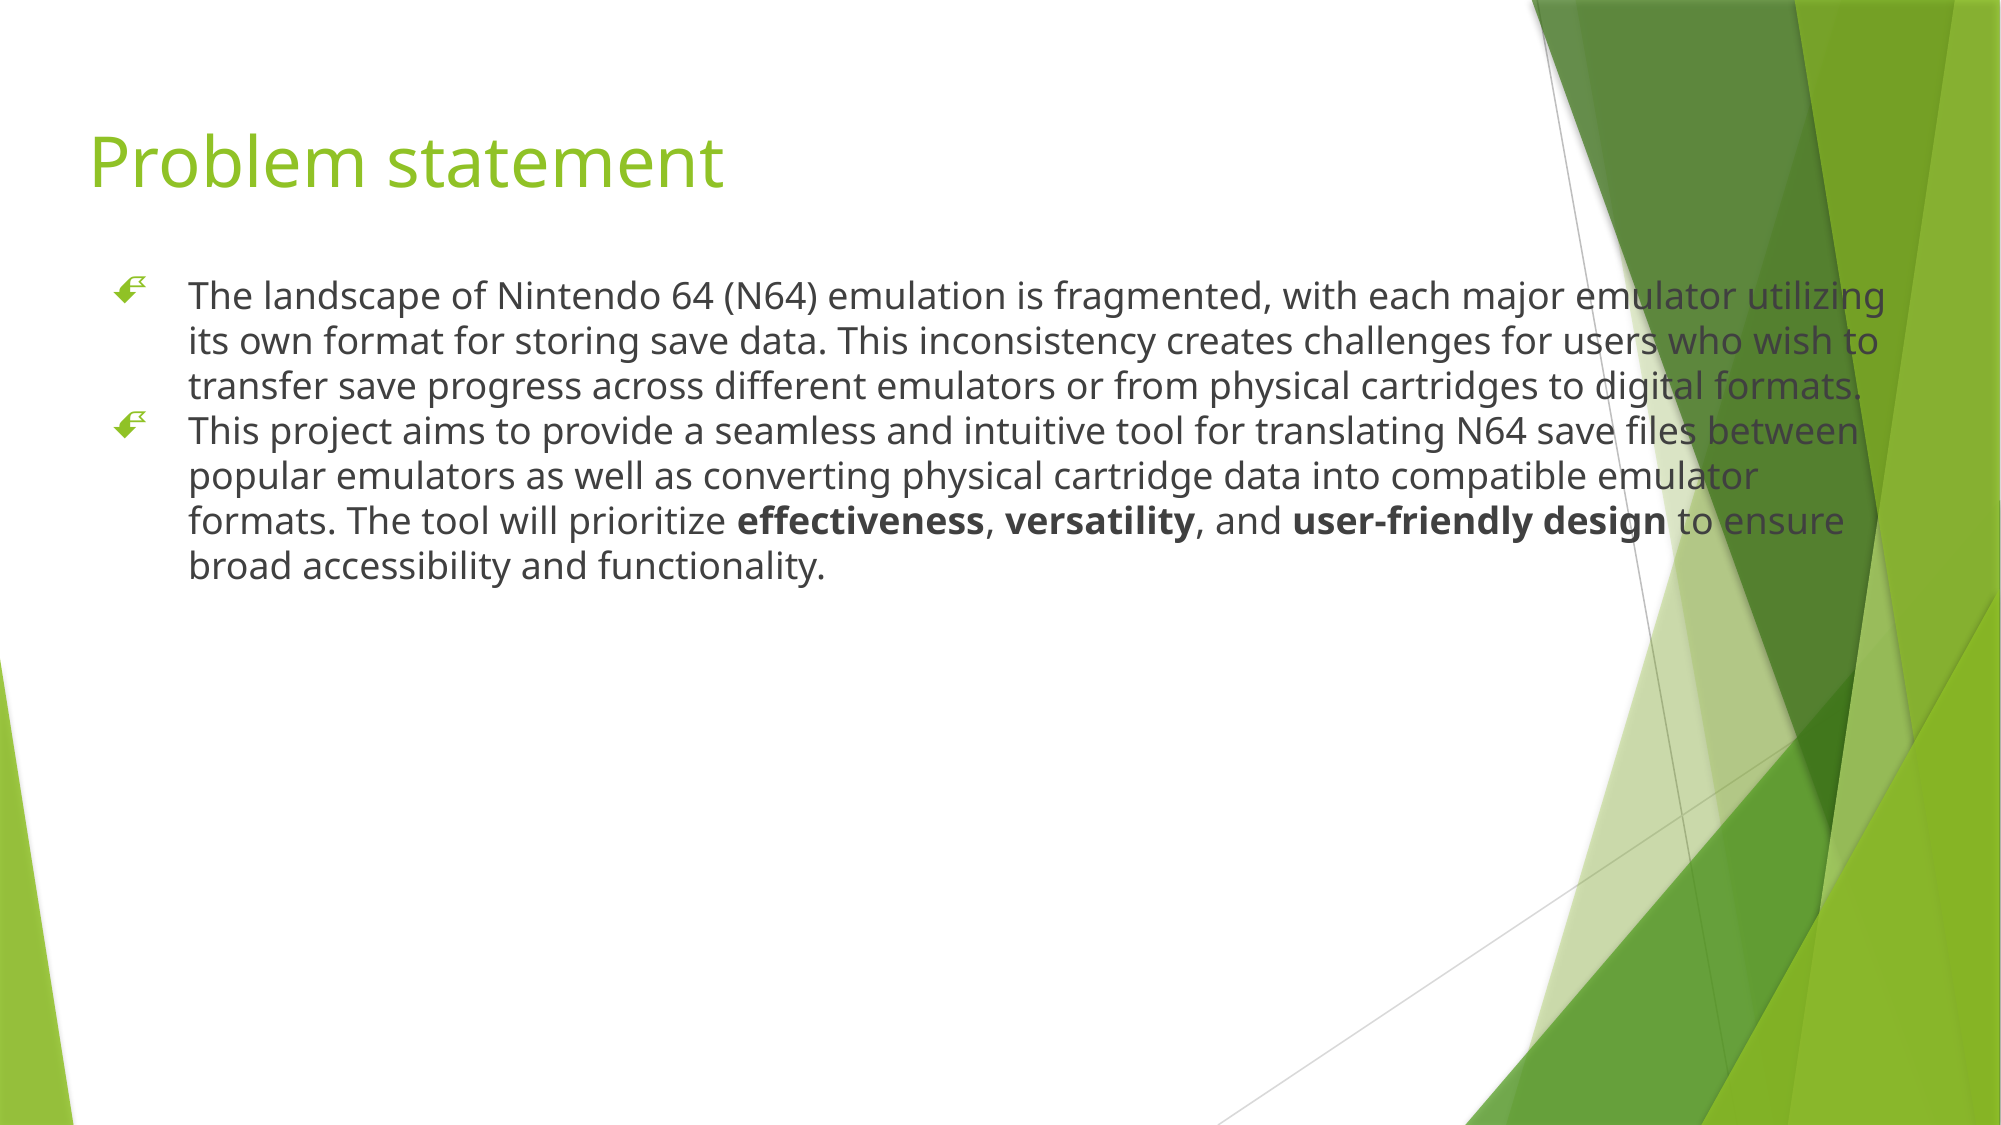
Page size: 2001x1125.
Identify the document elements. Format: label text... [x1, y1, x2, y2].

list The landscape of Nintendo 64 (N64) emulation is fragmented, with each major emulator utilizing its own format for storing save data. This inconsistency creates challenges for users who wish to transfer save progress across different emulators or from physical cartridges to digital formats. This project aims to provide a seamless and intuitive tool for translating N64 save files between popular emulators as well as converting physical cartridge data into compatible emulator formats. The tool will prioritize effectiveness, versatility, and user-friendly design to ensure broad accessibility and functionality. [68, 252, 1932, 1000]
title Problem statement [68, 97, 1932, 223]
